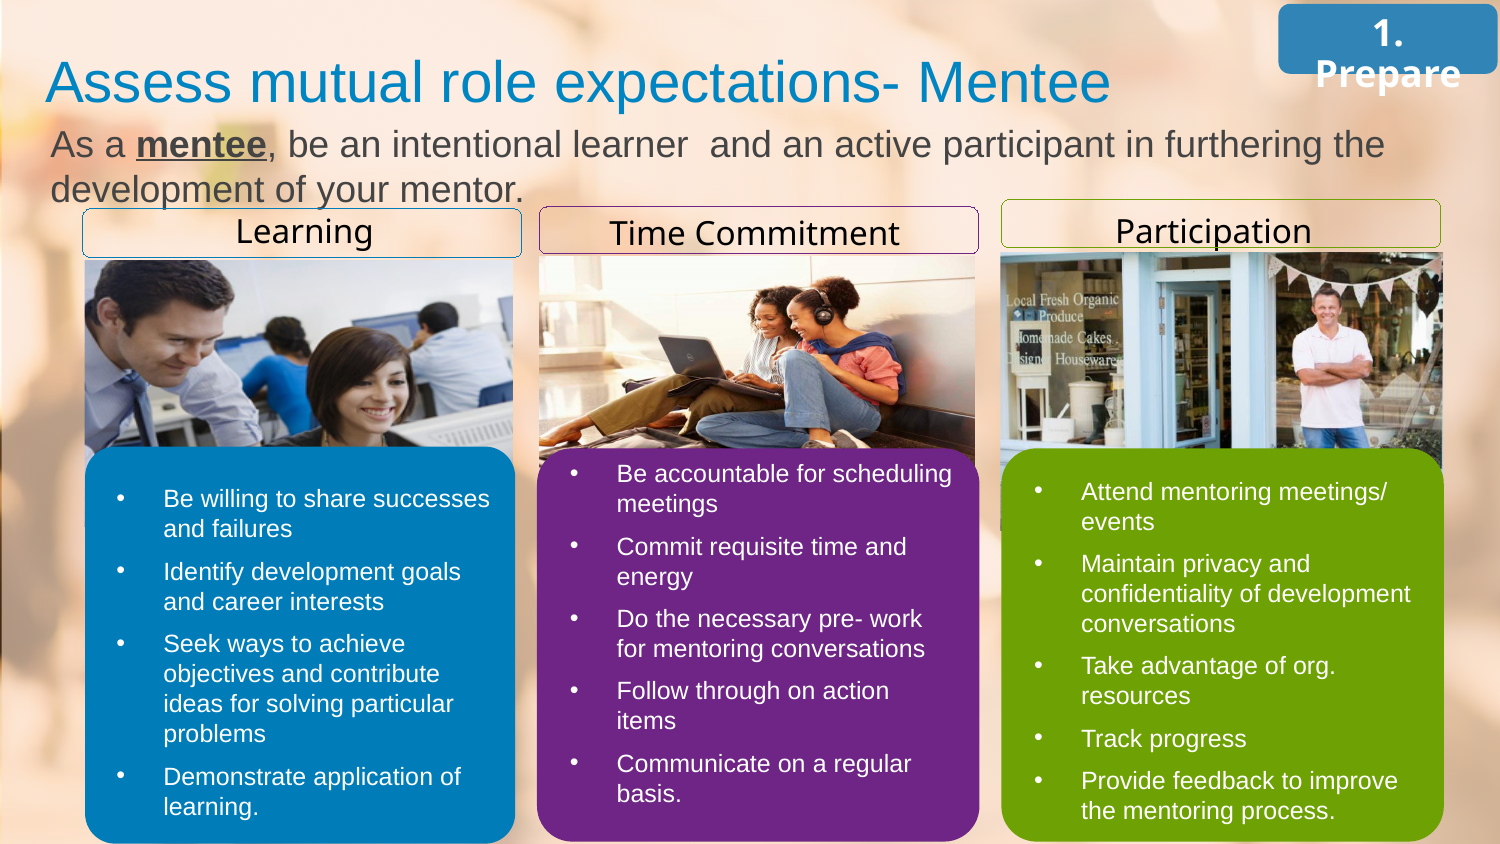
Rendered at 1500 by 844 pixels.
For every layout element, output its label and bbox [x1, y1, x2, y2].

picture [0, 0, 1500, 844]
text_box [82, 199, 1444, 844]
